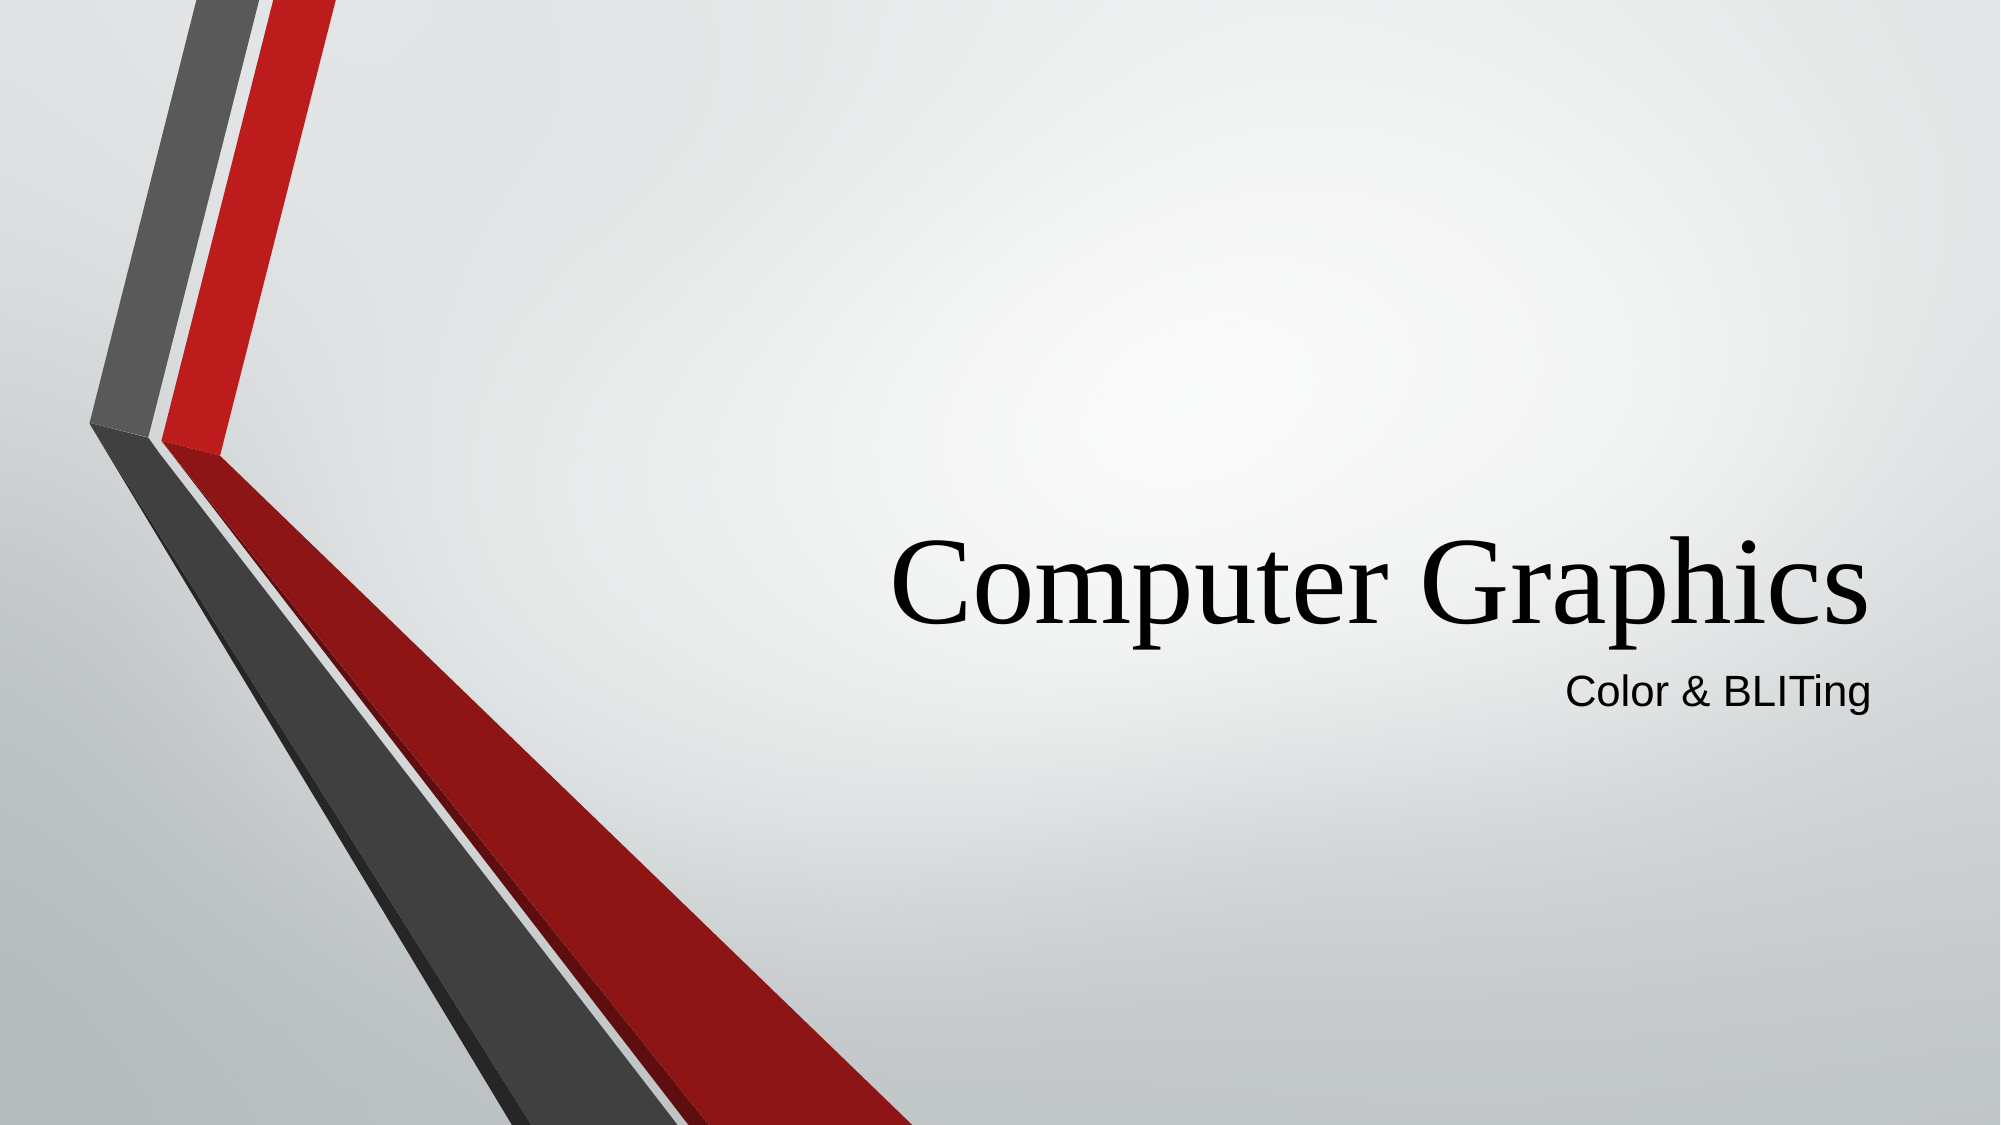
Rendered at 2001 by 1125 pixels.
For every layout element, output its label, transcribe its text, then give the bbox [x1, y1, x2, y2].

title Computer Graphics [480, 226, 1887, 656]
subtitle Color & BLITing [740, 655, 1887, 884]
